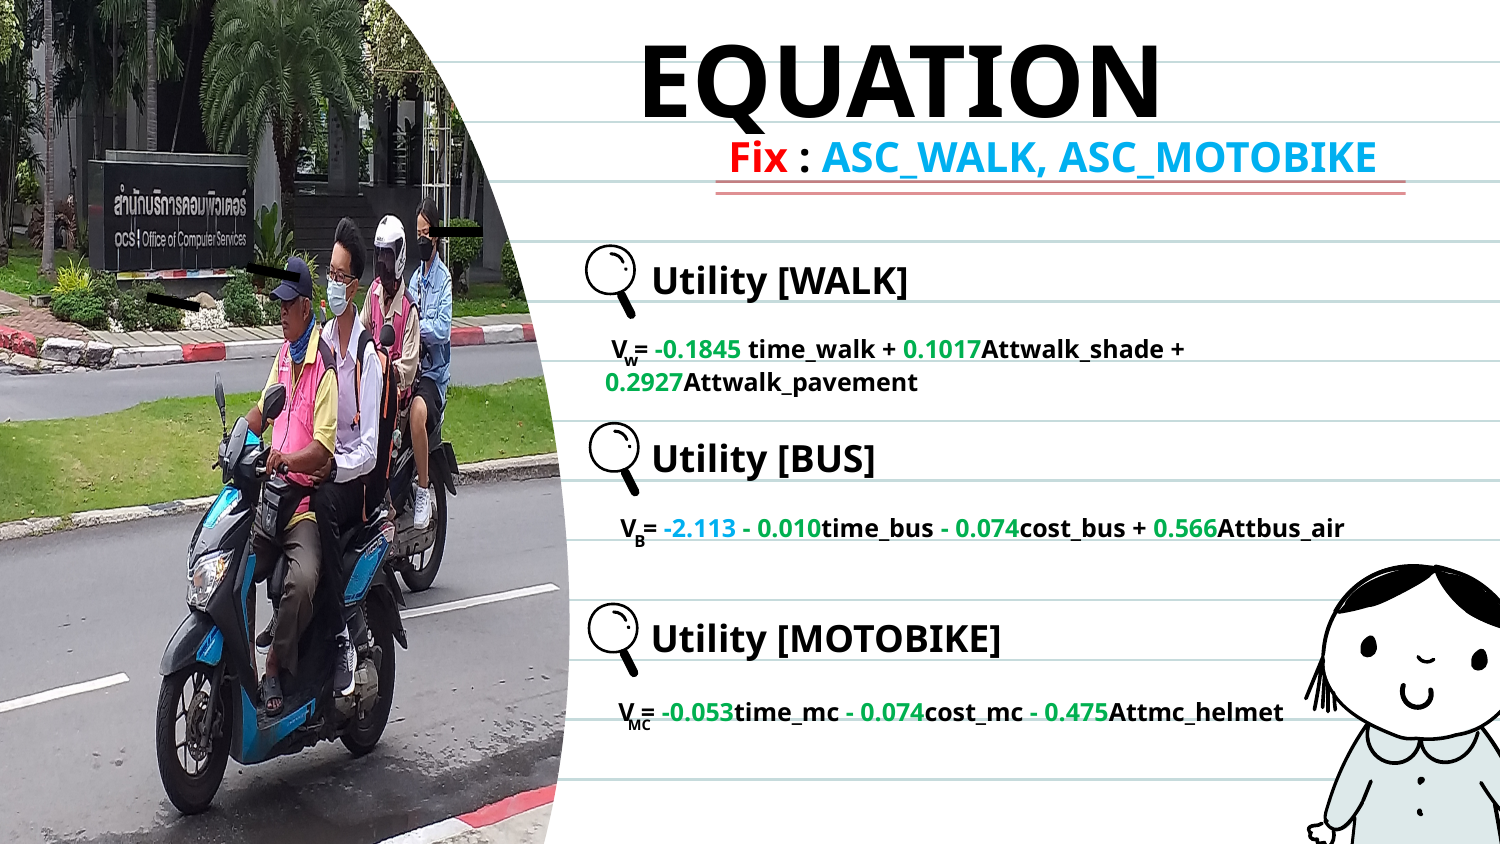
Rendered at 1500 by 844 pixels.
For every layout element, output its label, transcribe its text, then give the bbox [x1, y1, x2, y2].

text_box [586, 245, 636, 319]
list Utility [MOTOBIKE] [639, 607, 1027, 652]
text_box MC [613, 708, 684, 741]
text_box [588, 603, 639, 678]
list EQUATION [570, 24, 1253, 136]
list Utility [WALK] [636, 249, 1028, 294]
list Utility [BUS] [640, 427, 1028, 472]
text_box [715, 181, 1406, 197]
list V = -0.1845 time_walk + 0.1017Attwalk_shade + 0.2927Attwalk_pavement [590, 323, 1500, 379]
text_box B [619, 523, 666, 558]
picture [0, 0, 570, 844]
list V = -2.113 - 0.010time_bus - 0.074cost_bus + 0.566Attbus_air [598, 502, 1500, 580]
text_box w [609, 342, 656, 377]
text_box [1303, 564, 1500, 844]
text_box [589, 423, 640, 497]
list V = -0.053time_mc - 0.074cost_mc - 0.475Attmc_helmet [603, 685, 1303, 763]
text_box Fix : ASC_WALK, ASC_MOTOBIKE [620, 129, 1486, 241]
